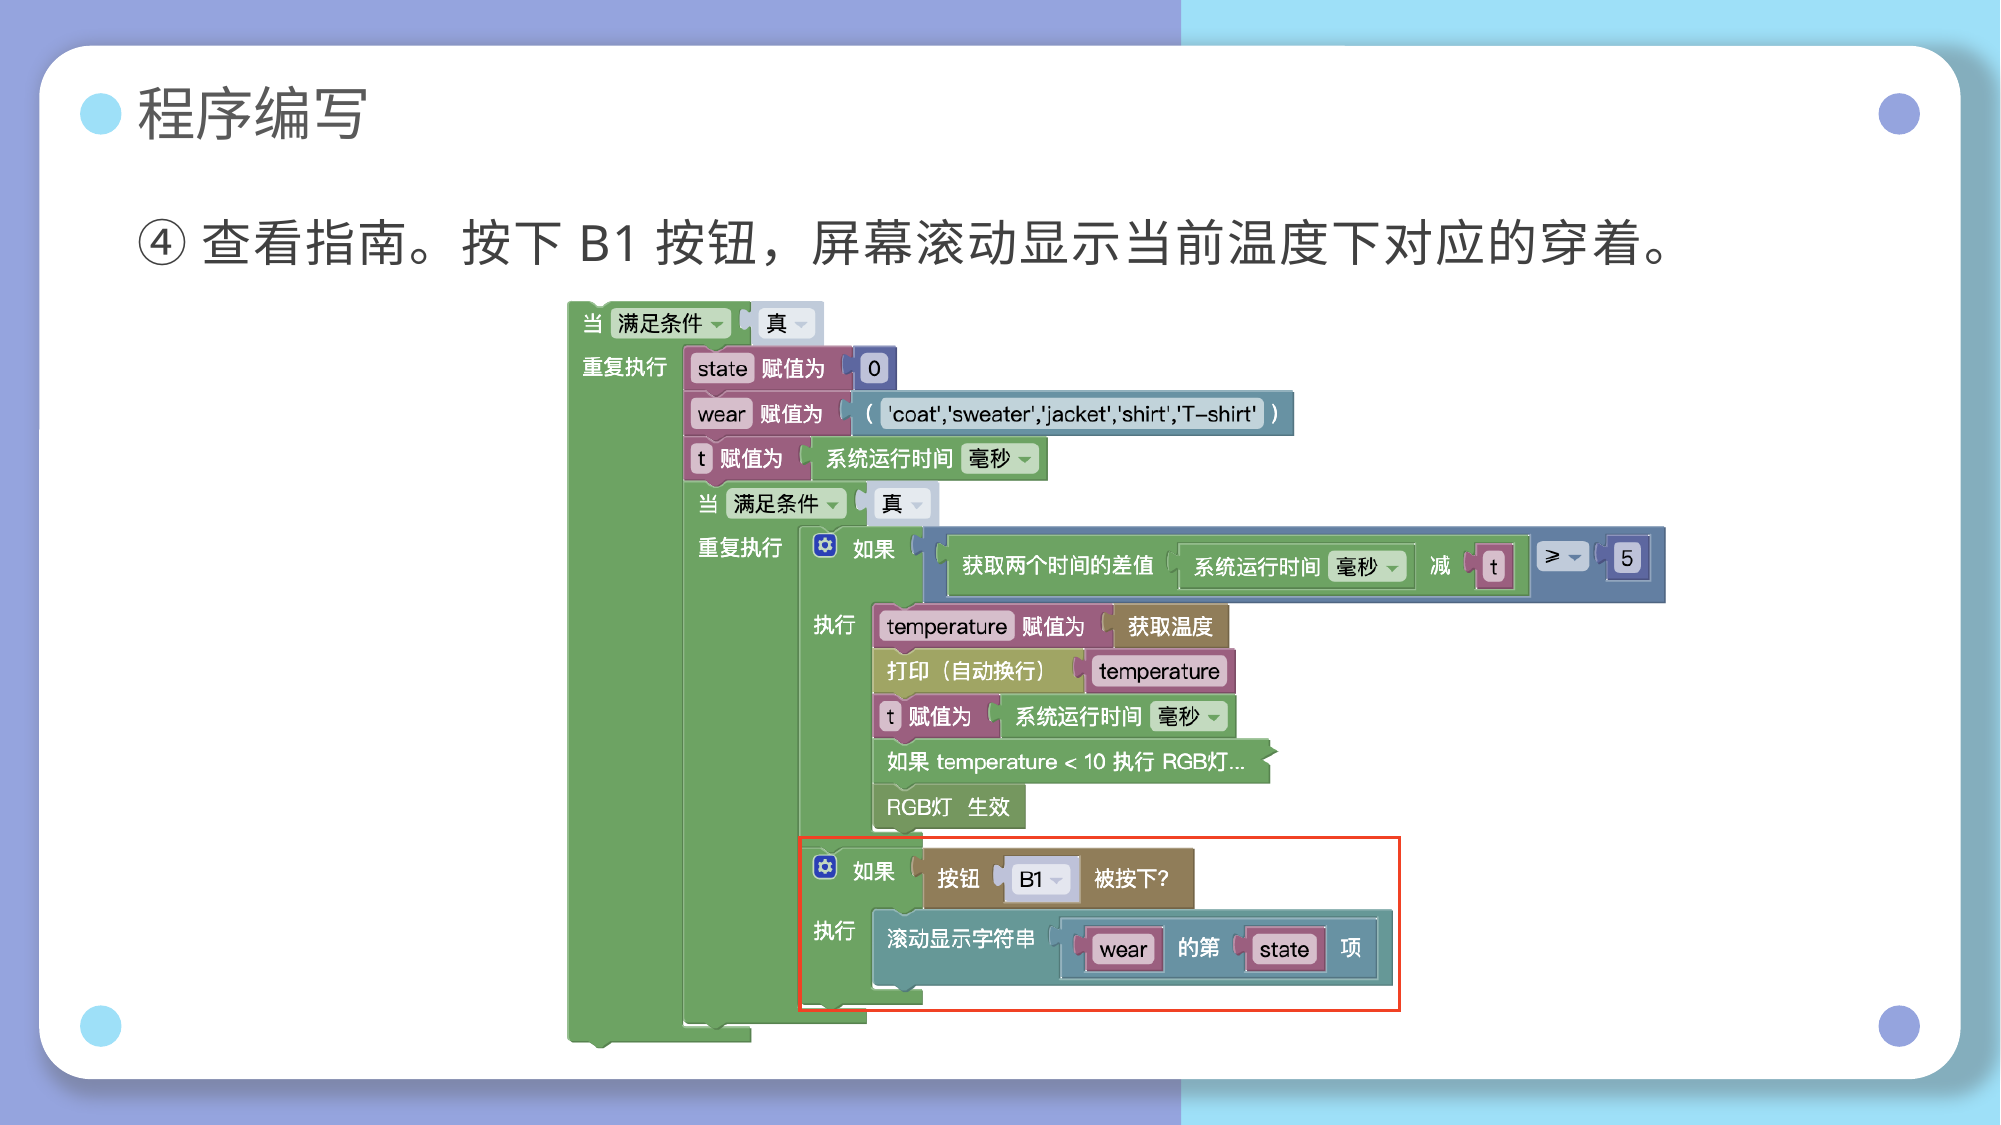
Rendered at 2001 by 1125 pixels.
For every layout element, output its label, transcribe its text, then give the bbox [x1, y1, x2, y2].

picture [564, 293, 1678, 1049]
list ④查看指南。按下B1按钮，屏幕滚动显示当前温度下对应的穿着。 [137, 185, 1855, 295]
title 程序编写 [137, 77, 976, 157]
